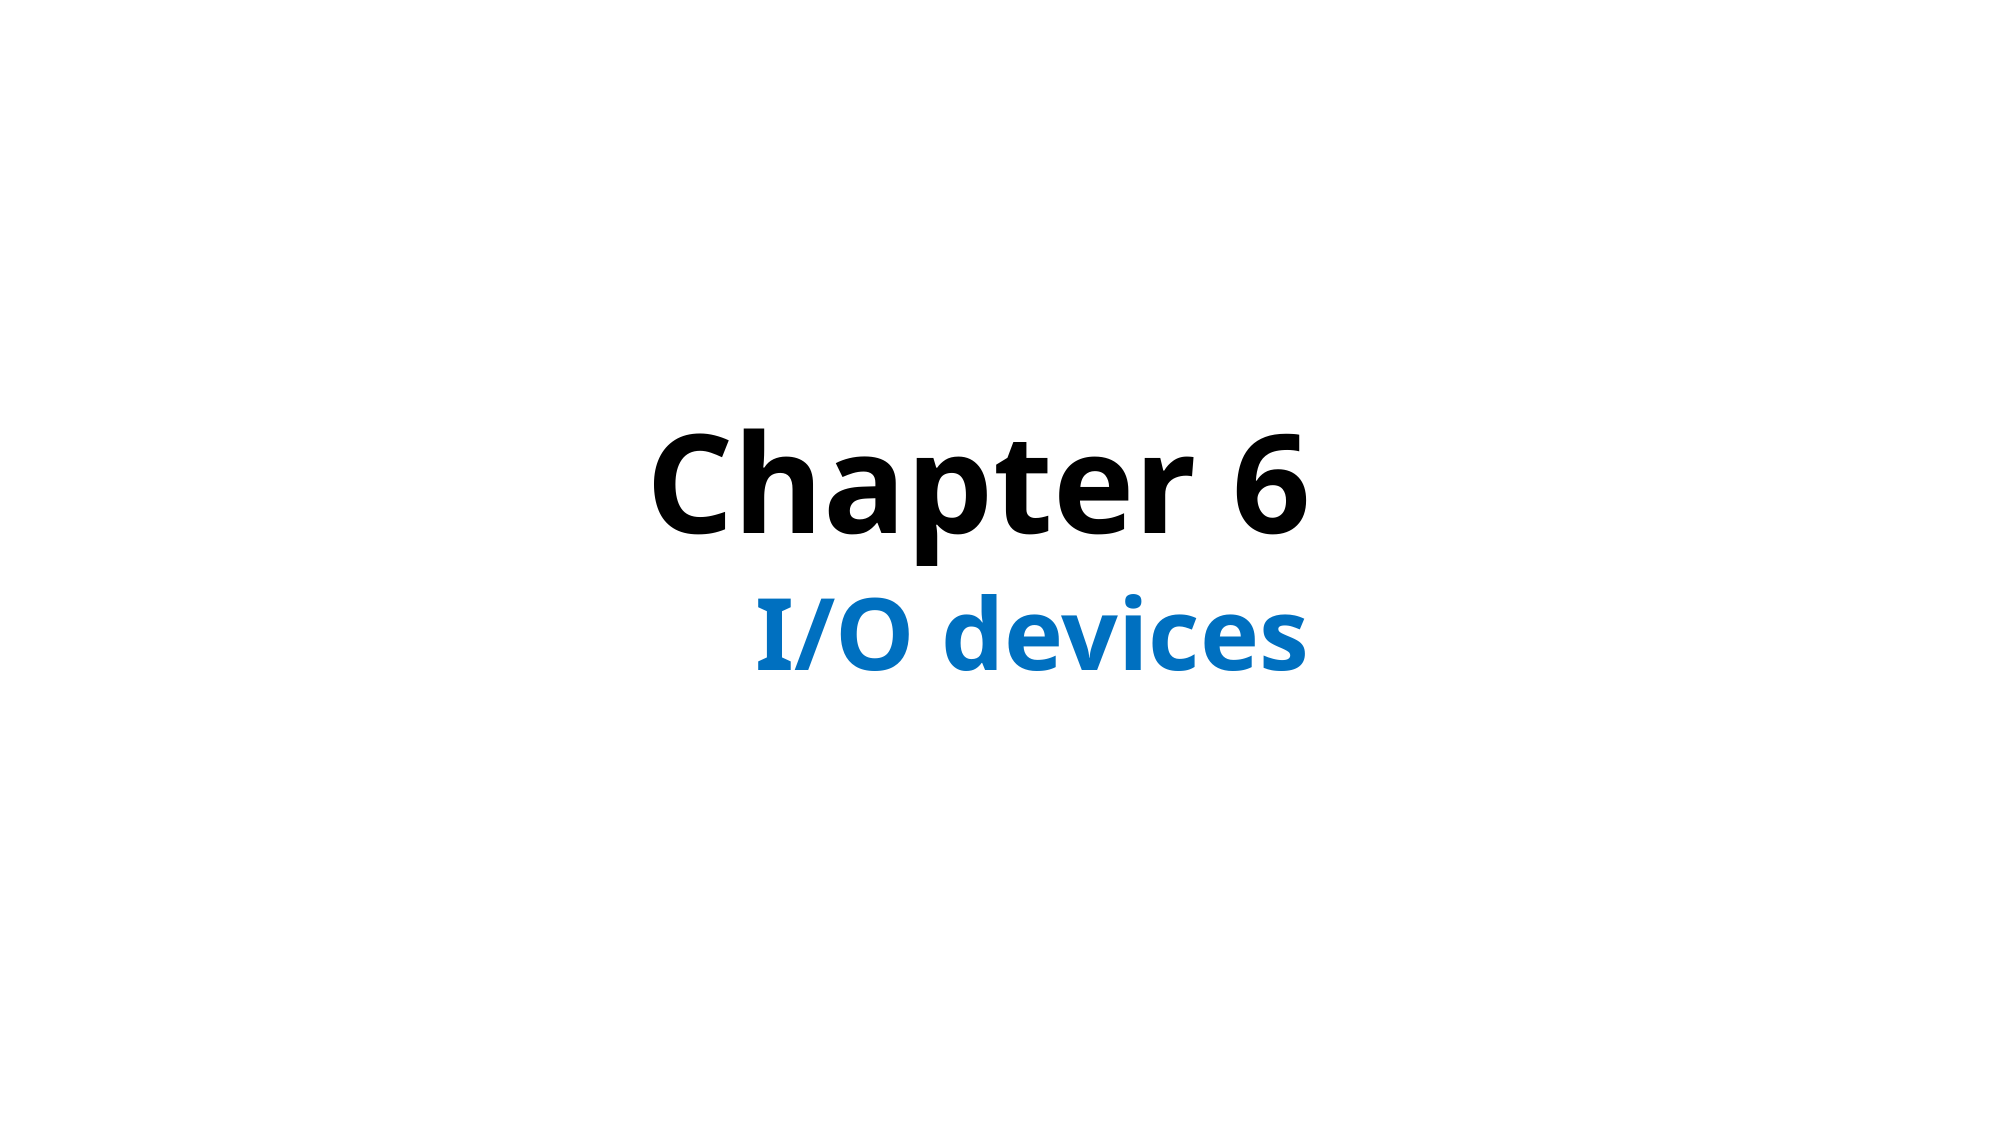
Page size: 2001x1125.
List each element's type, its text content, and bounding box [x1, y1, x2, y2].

subtitle Chapter 6 I/O devices [297, 326, 1768, 740]
